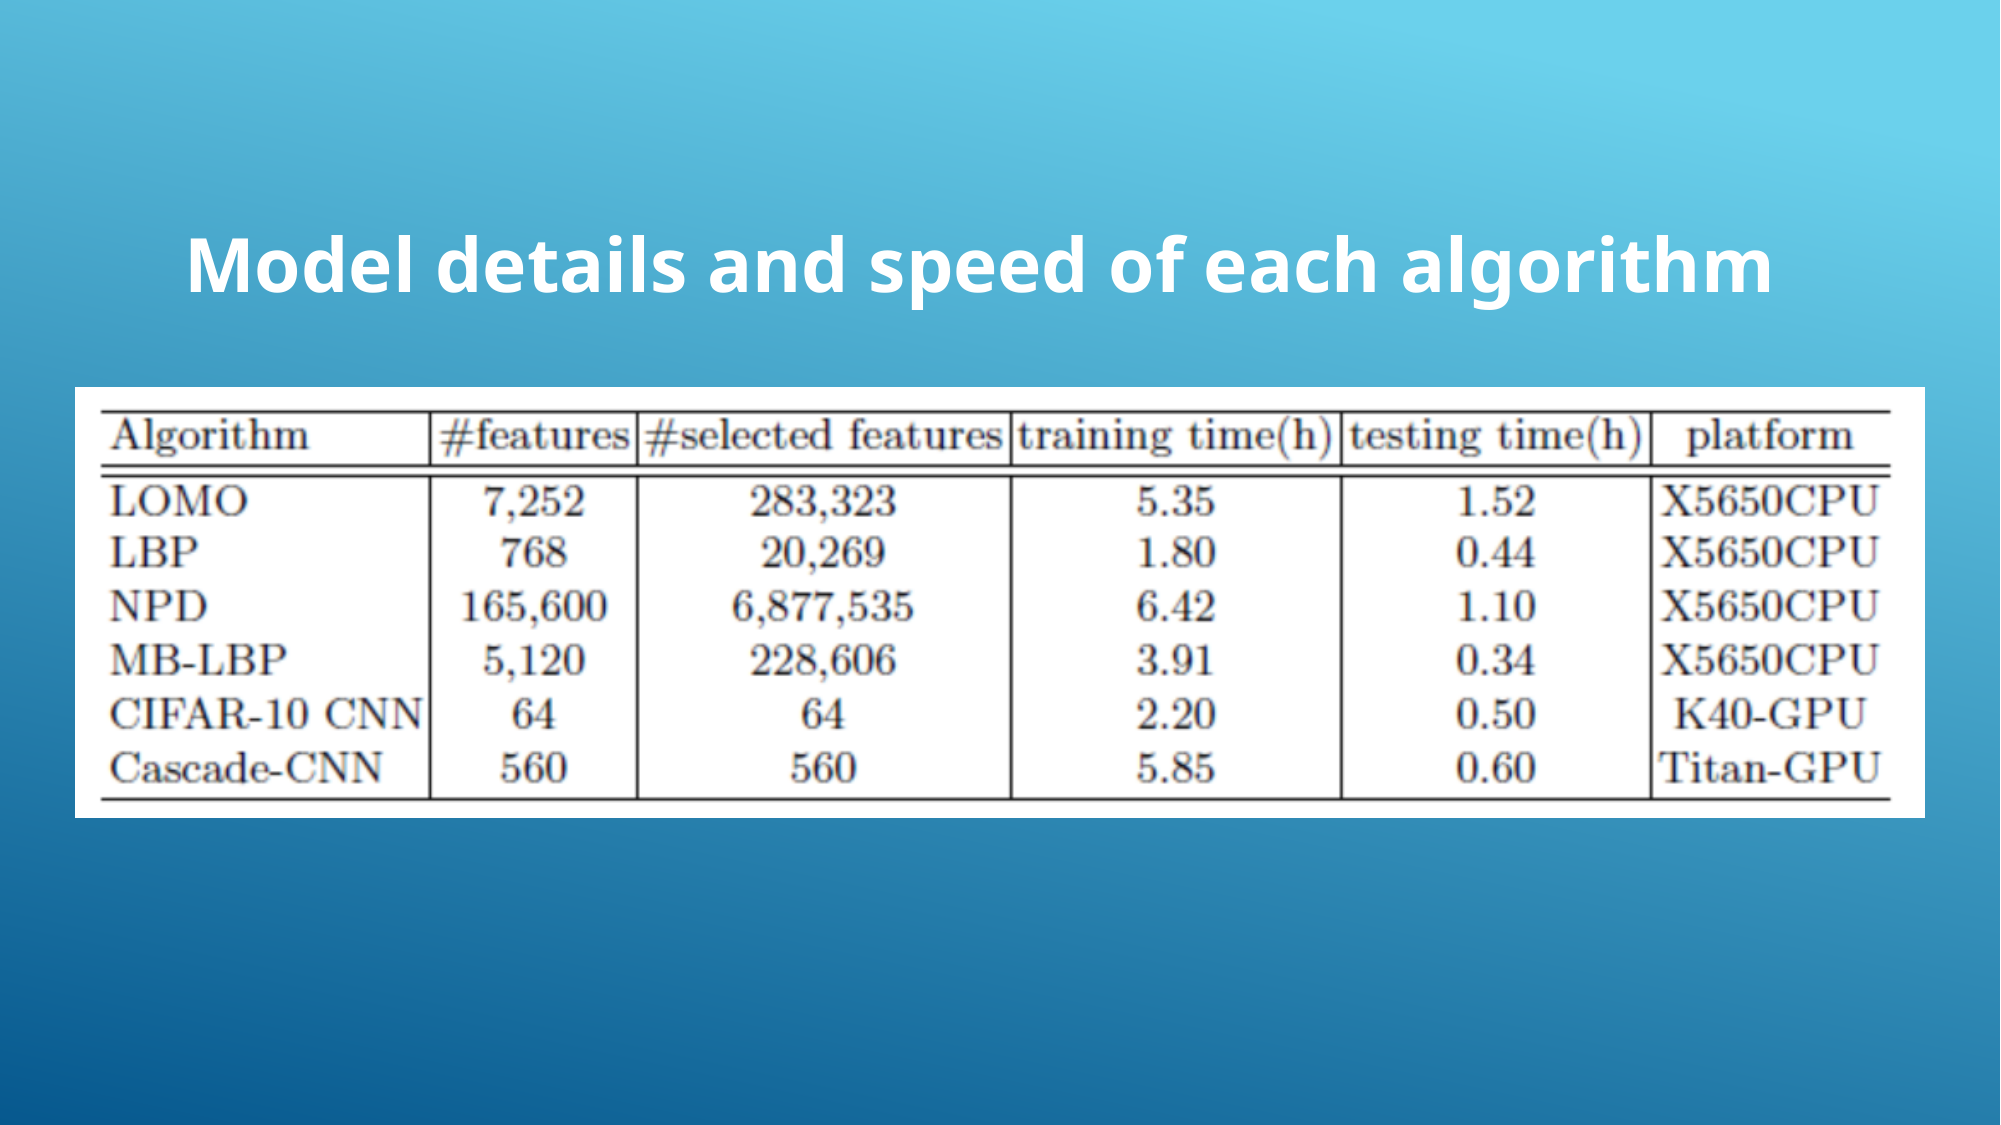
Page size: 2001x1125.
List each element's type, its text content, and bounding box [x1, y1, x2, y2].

text_box Model details and speed of each algorithm [169, 210, 1831, 315]
picture [75, 387, 1925, 818]
